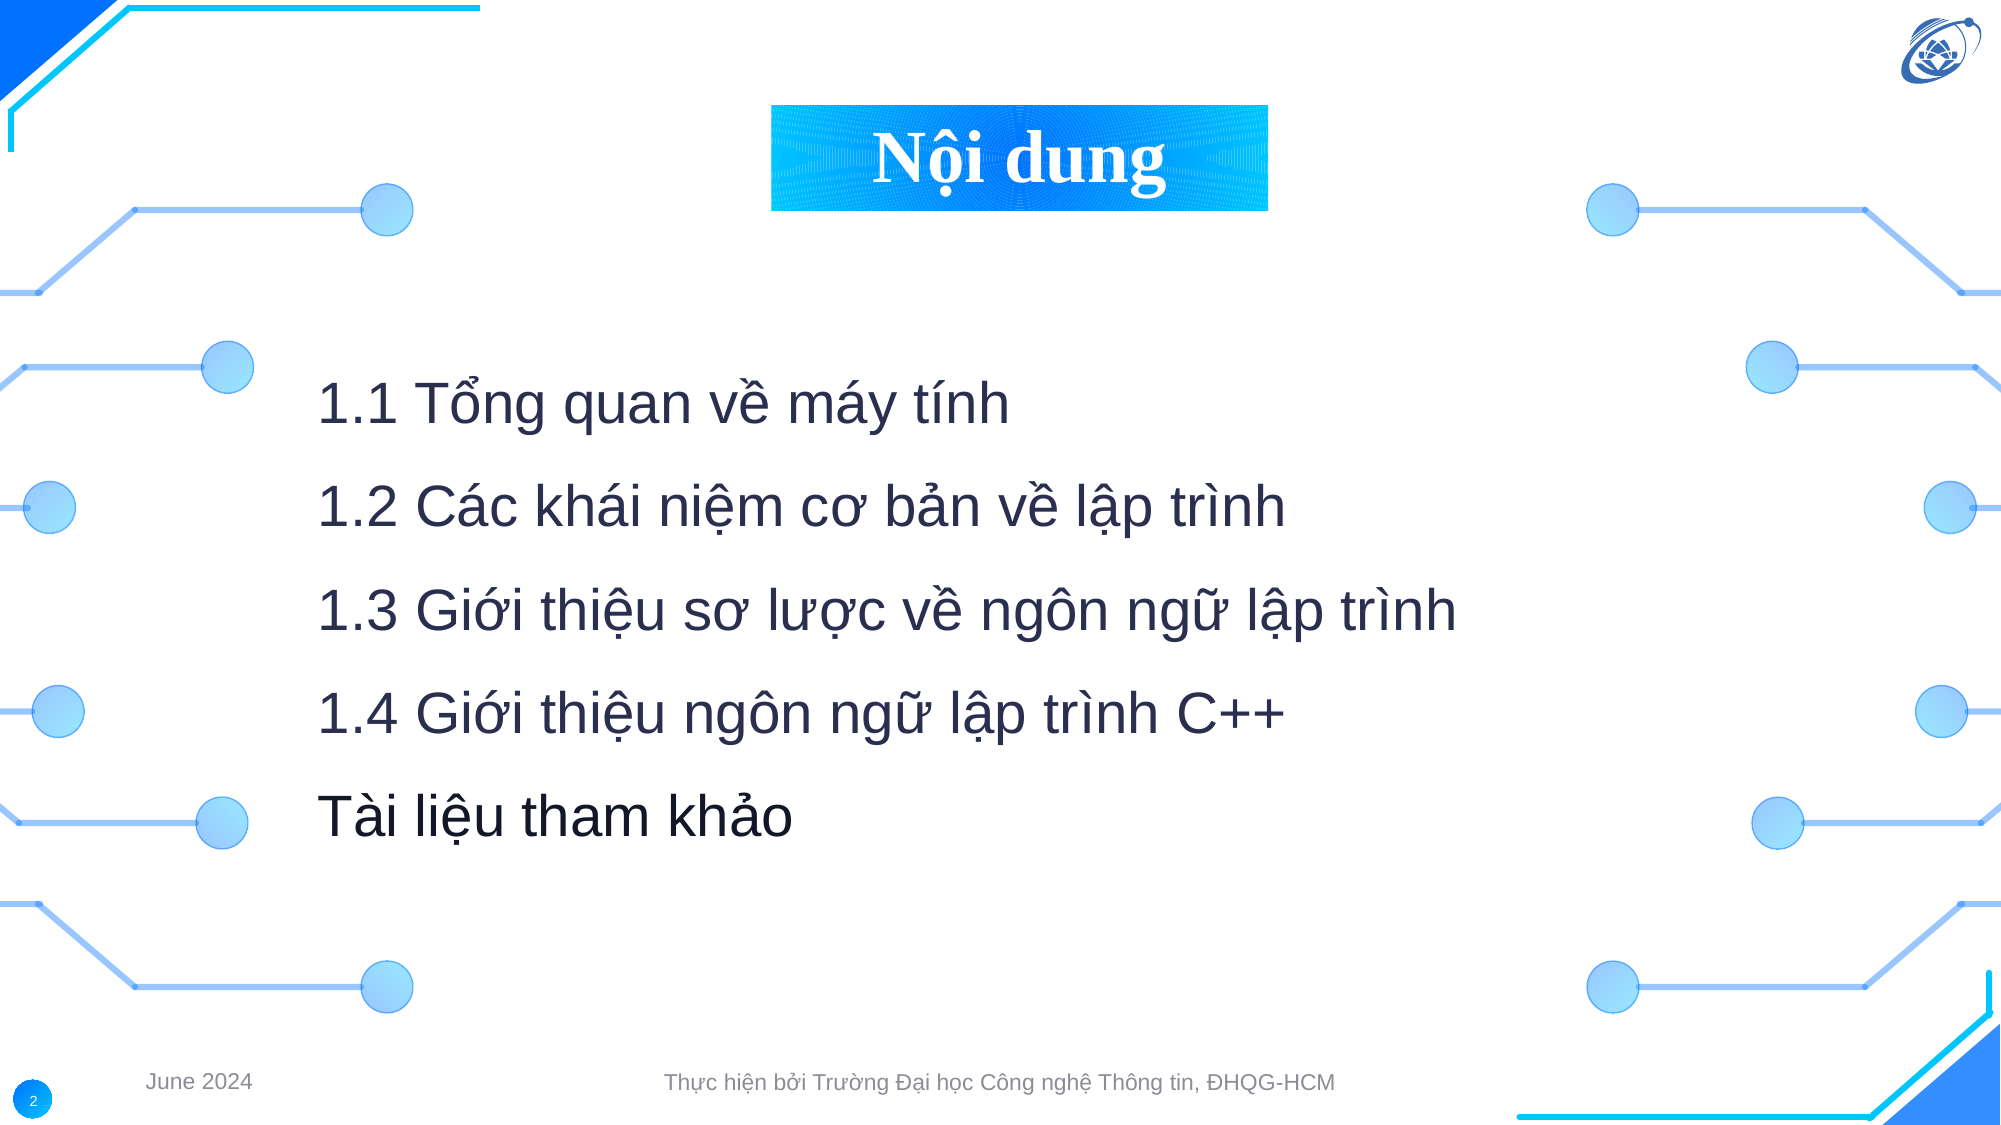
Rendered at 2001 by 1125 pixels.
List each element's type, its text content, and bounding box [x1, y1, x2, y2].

list 1.1 Tổng quan về máy tính 1.2 Các khái niệm cơ bản về lập trình 1.3 Giới thiệu sơ lược về ngôn ngữ lập trình 1.4 Giới thiệu ngôn ngữ lập trình C++ Tài liệu tham khảo [302, 255, 1776, 938]
slide_number 2 [9, 1077, 58, 1125]
list Nội dung [797, 120, 1243, 196]
footer Thực hiện bởi Trường Đại học Công nghệ Thông tin, ĐHQG-HCM [568, 1060, 1432, 1103]
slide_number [130, 1058, 481, 1103]
